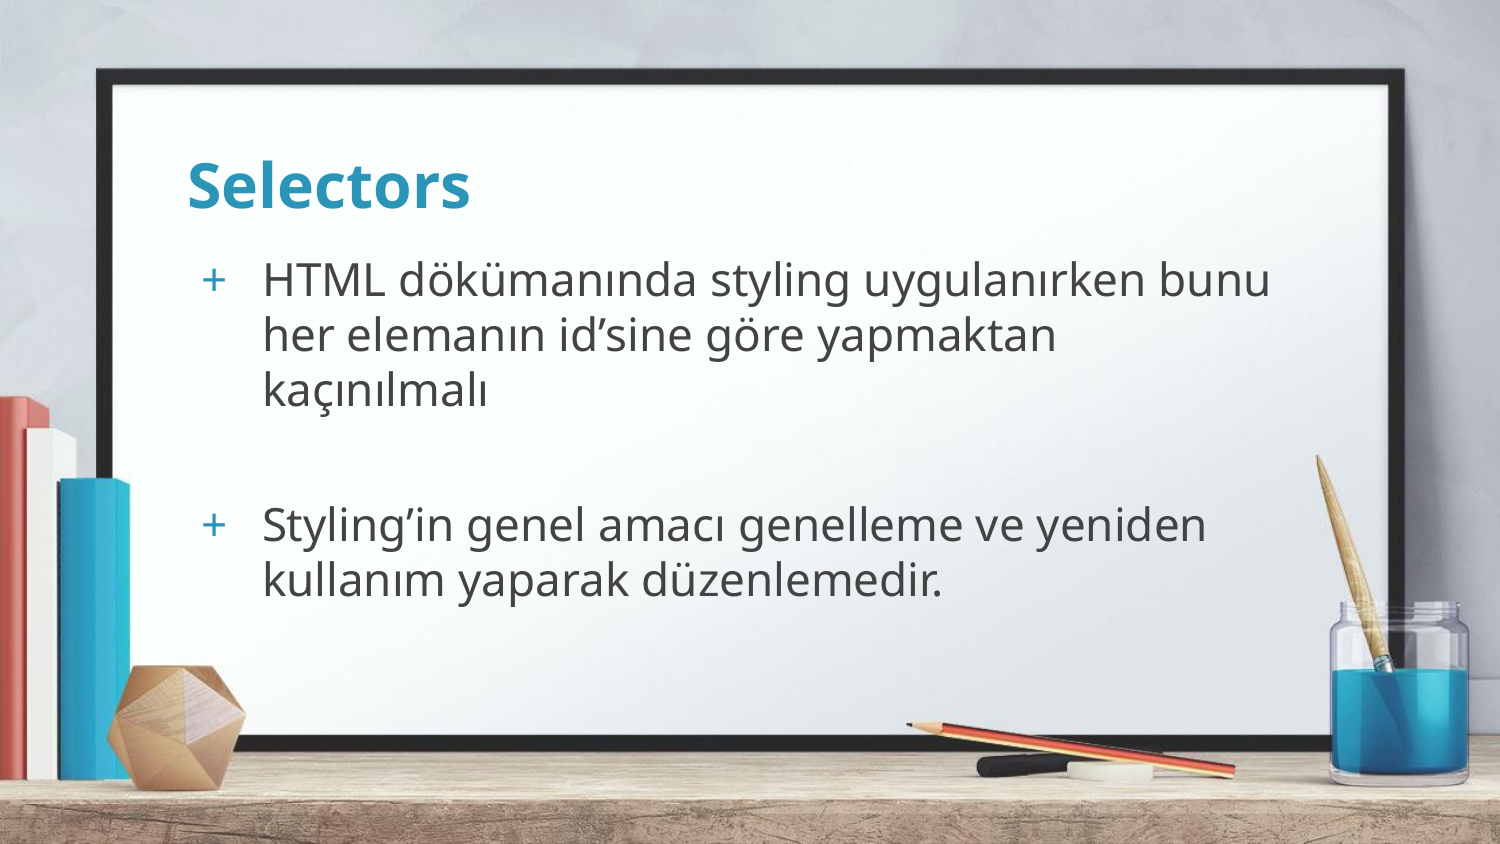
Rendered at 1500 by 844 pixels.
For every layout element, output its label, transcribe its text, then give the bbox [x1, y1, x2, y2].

list HTML dökümanında styling uygulanırken bunu her elemanın id’sine göre yapmaktan kaçınılmalı Styling’in genel amacı genelleme ve yeniden kullanım yaparak düzenlemedir. [172, 235, 1296, 693]
title Selectors [172, 130, 1324, 254]
picture [0, 0, 1500, 844]
